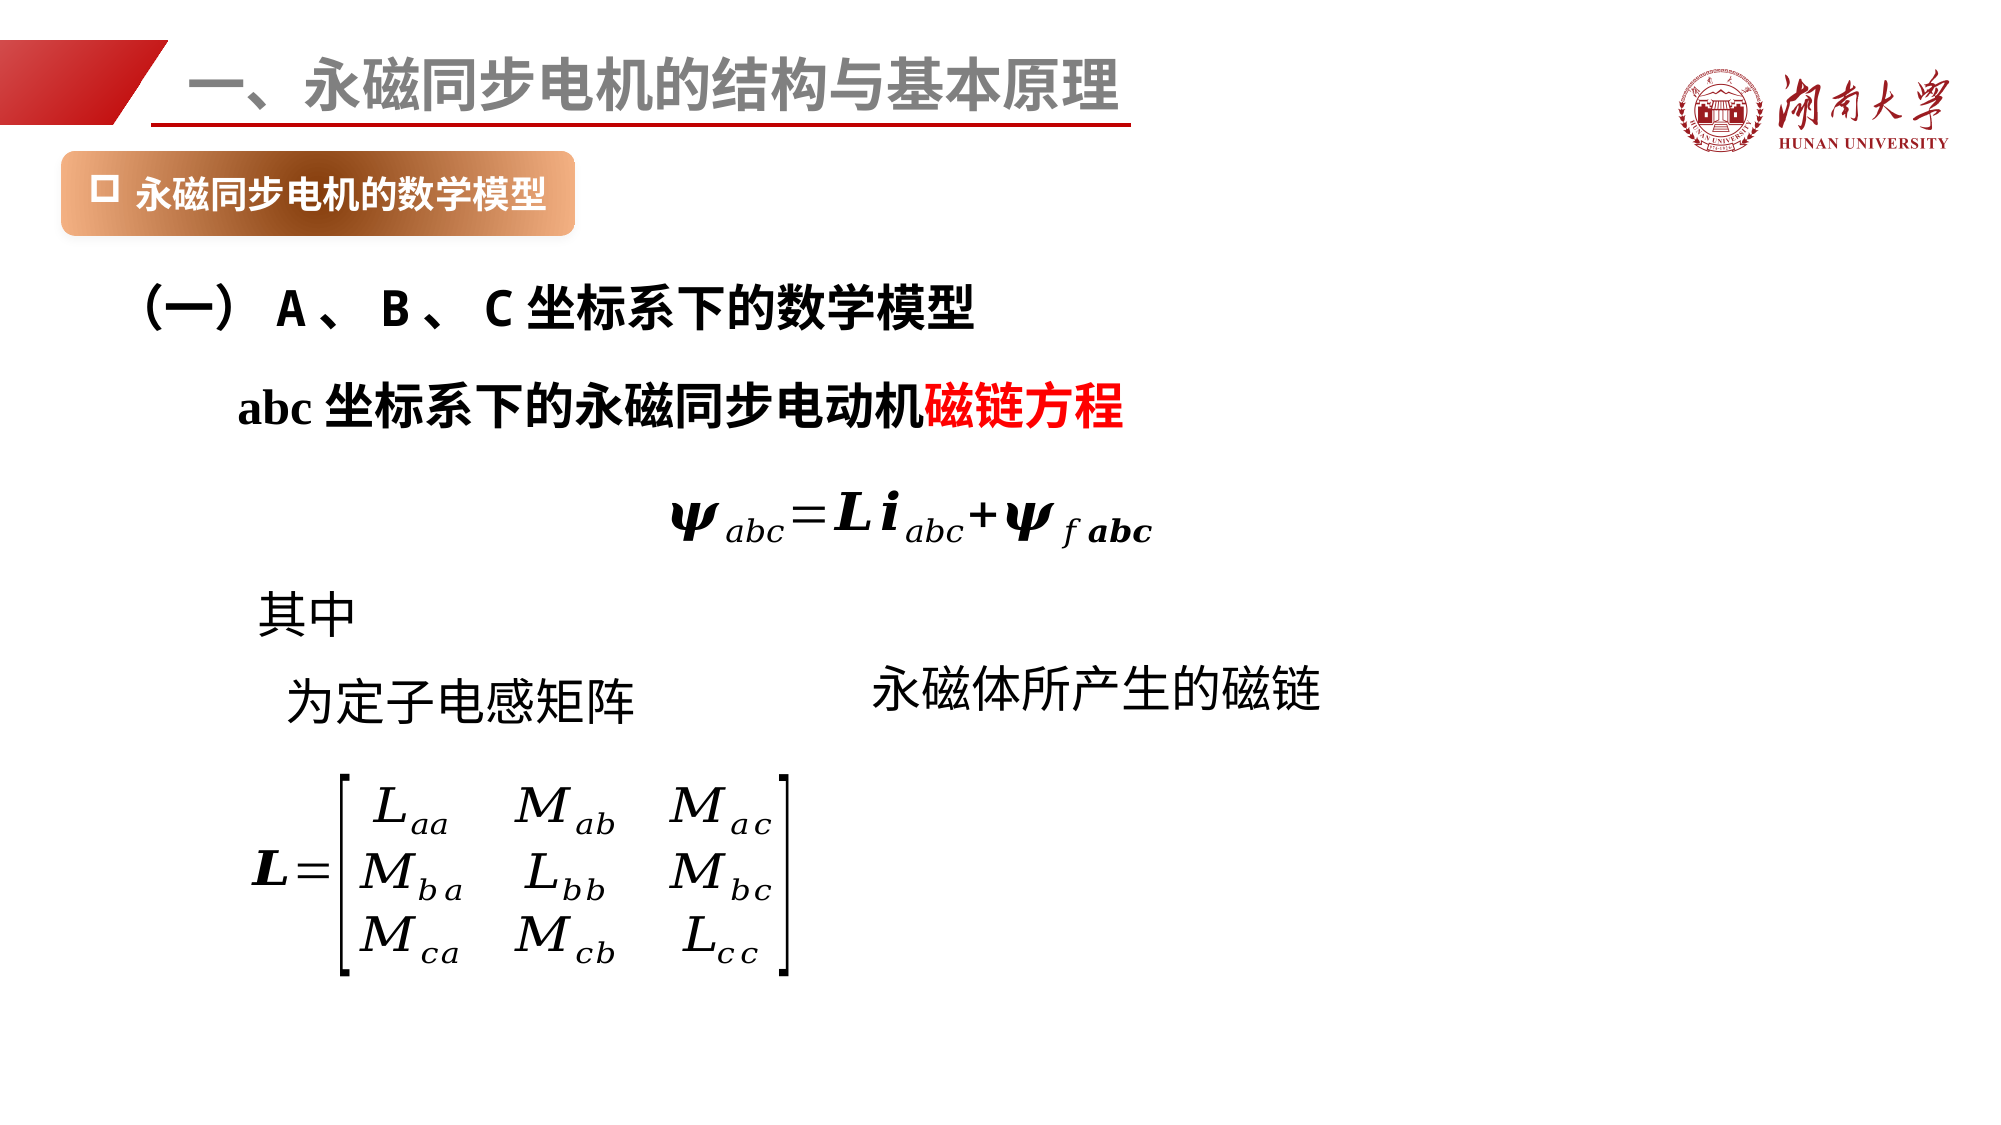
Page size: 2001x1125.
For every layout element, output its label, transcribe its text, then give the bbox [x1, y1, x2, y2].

text_box 永磁同步电机的数学模型 [60, 183, 577, 237]
text_box （一）A、B、C坐标系下的数学模型 [78, 239, 1052, 345]
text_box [0, 40, 2000, 183]
text_box abc坐标系下的永磁同步电动机磁链方程 [222, 367, 1140, 443]
text_box 其中 [242, 576, 373, 652]
